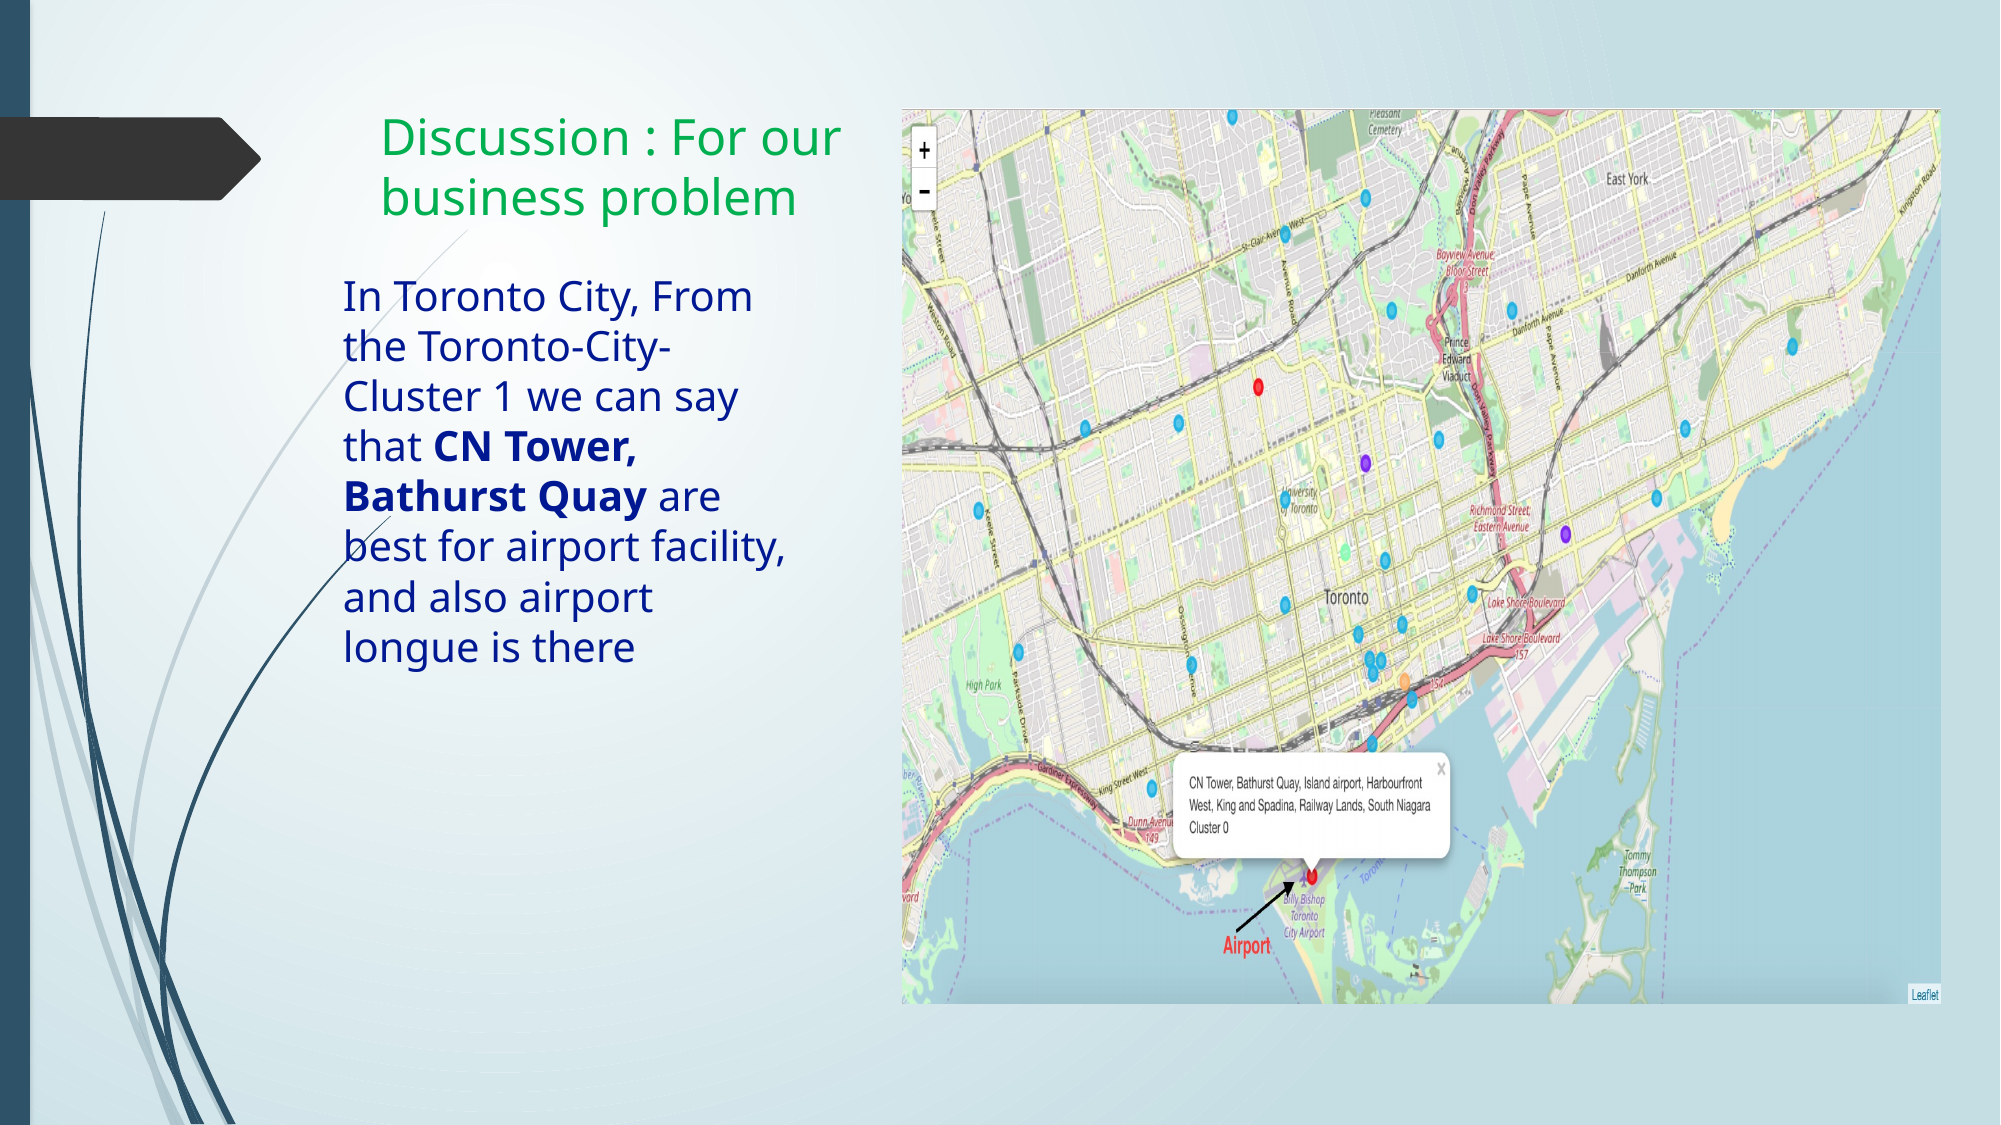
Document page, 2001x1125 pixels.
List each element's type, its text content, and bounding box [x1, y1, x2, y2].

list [902, 108, 1941, 1005]
list In Toronto City, From the Toronto-City-Cluster 1 we can say that CN Tower, Bathurst Quay are best for airport facility, and also airport longue is there [327, 262, 816, 962]
title Discussion : For our business problem [365, 73, 903, 234]
